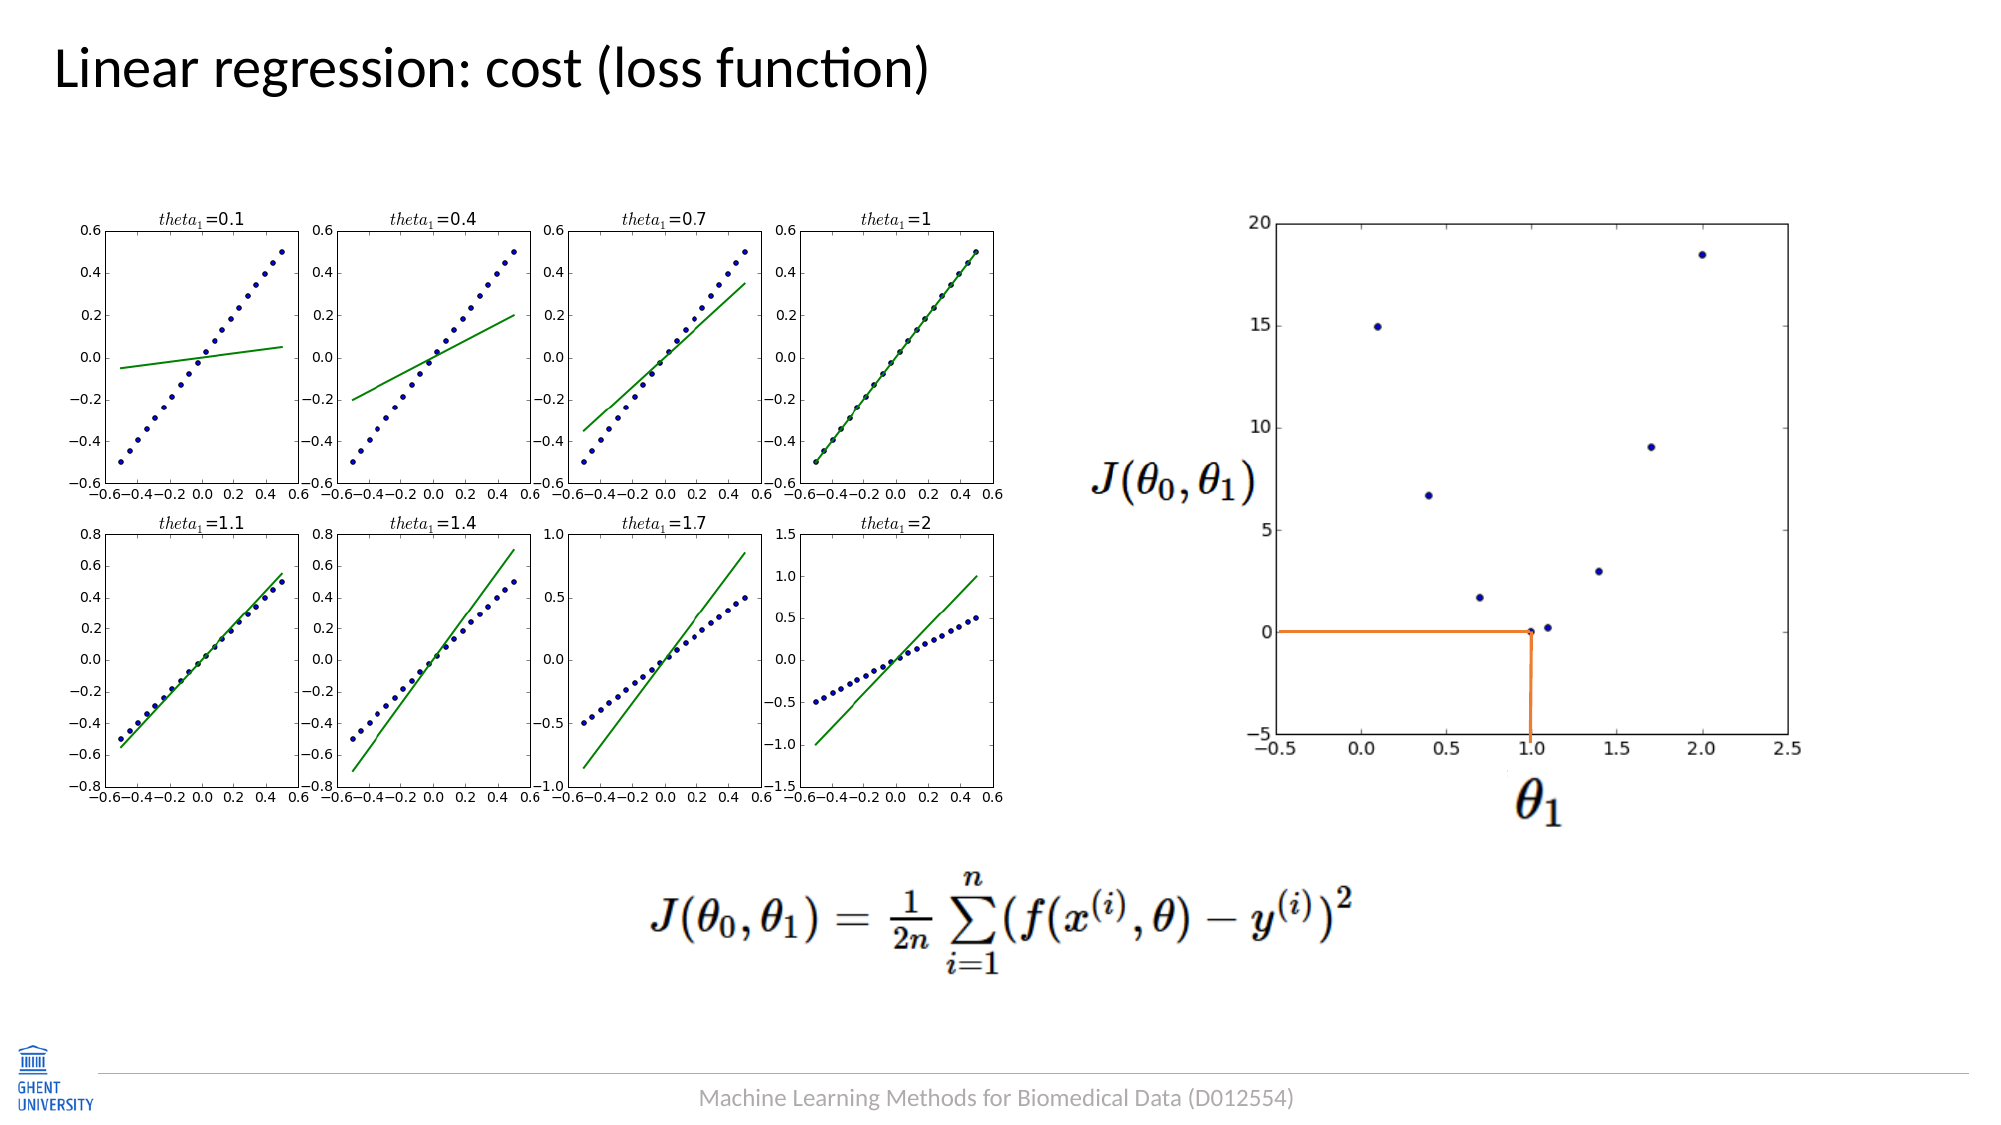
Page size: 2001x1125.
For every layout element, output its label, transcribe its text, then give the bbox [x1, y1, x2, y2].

picture [10, 1031, 101, 1118]
text_box Machine Learning Methods for Biomedical Data (D012554) [10, 1074, 1990, 1120]
text_box Linear regression: cost (loss function) [39, 21, 1967, 107]
picture [59, 204, 1012, 817]
picture [637, 864, 1369, 991]
picture [1070, 204, 1823, 838]
